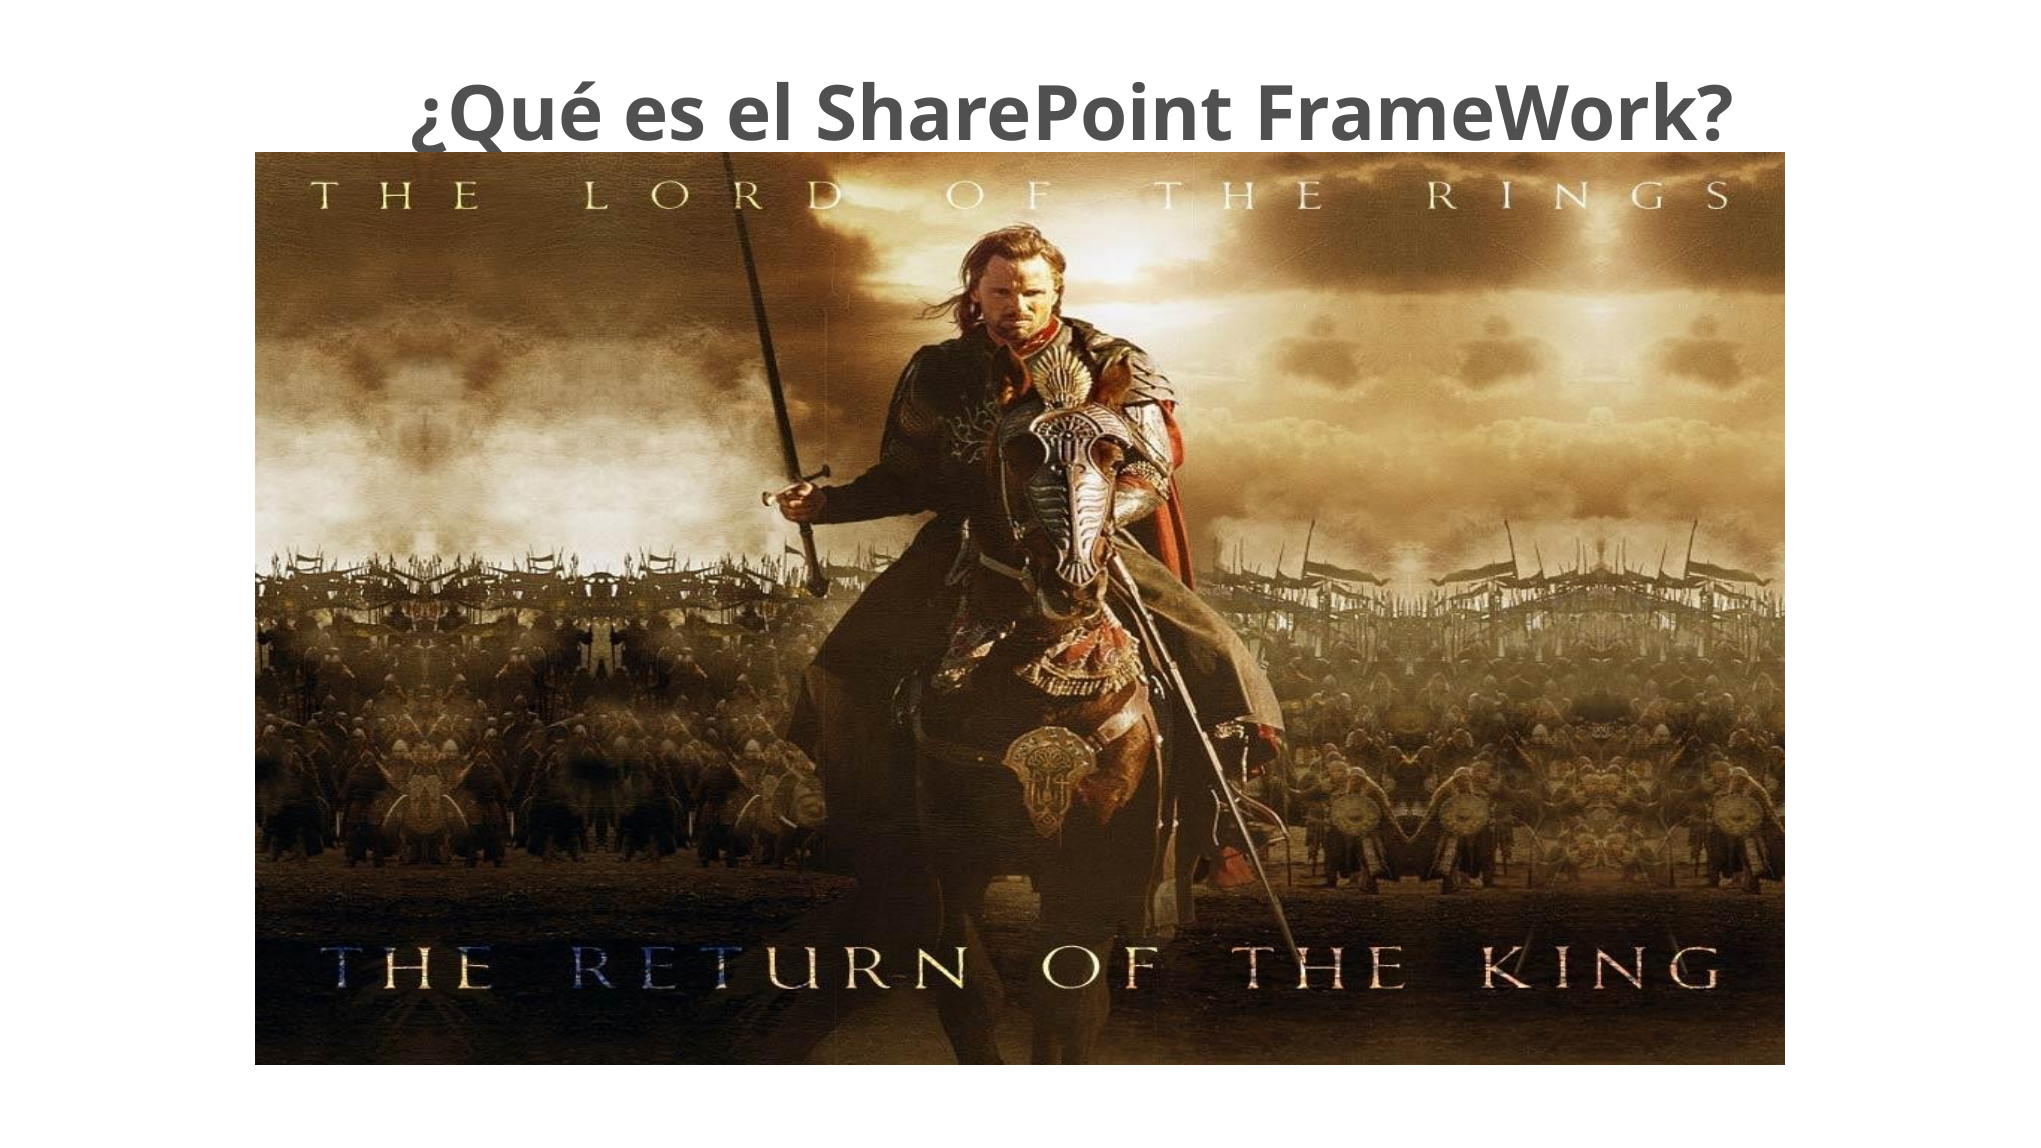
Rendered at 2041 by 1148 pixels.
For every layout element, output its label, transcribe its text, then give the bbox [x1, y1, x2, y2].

text_box ¿Qué es el SharePoint FrameWork? [378, 49, 1768, 151]
picture [254, 151, 1786, 1066]
